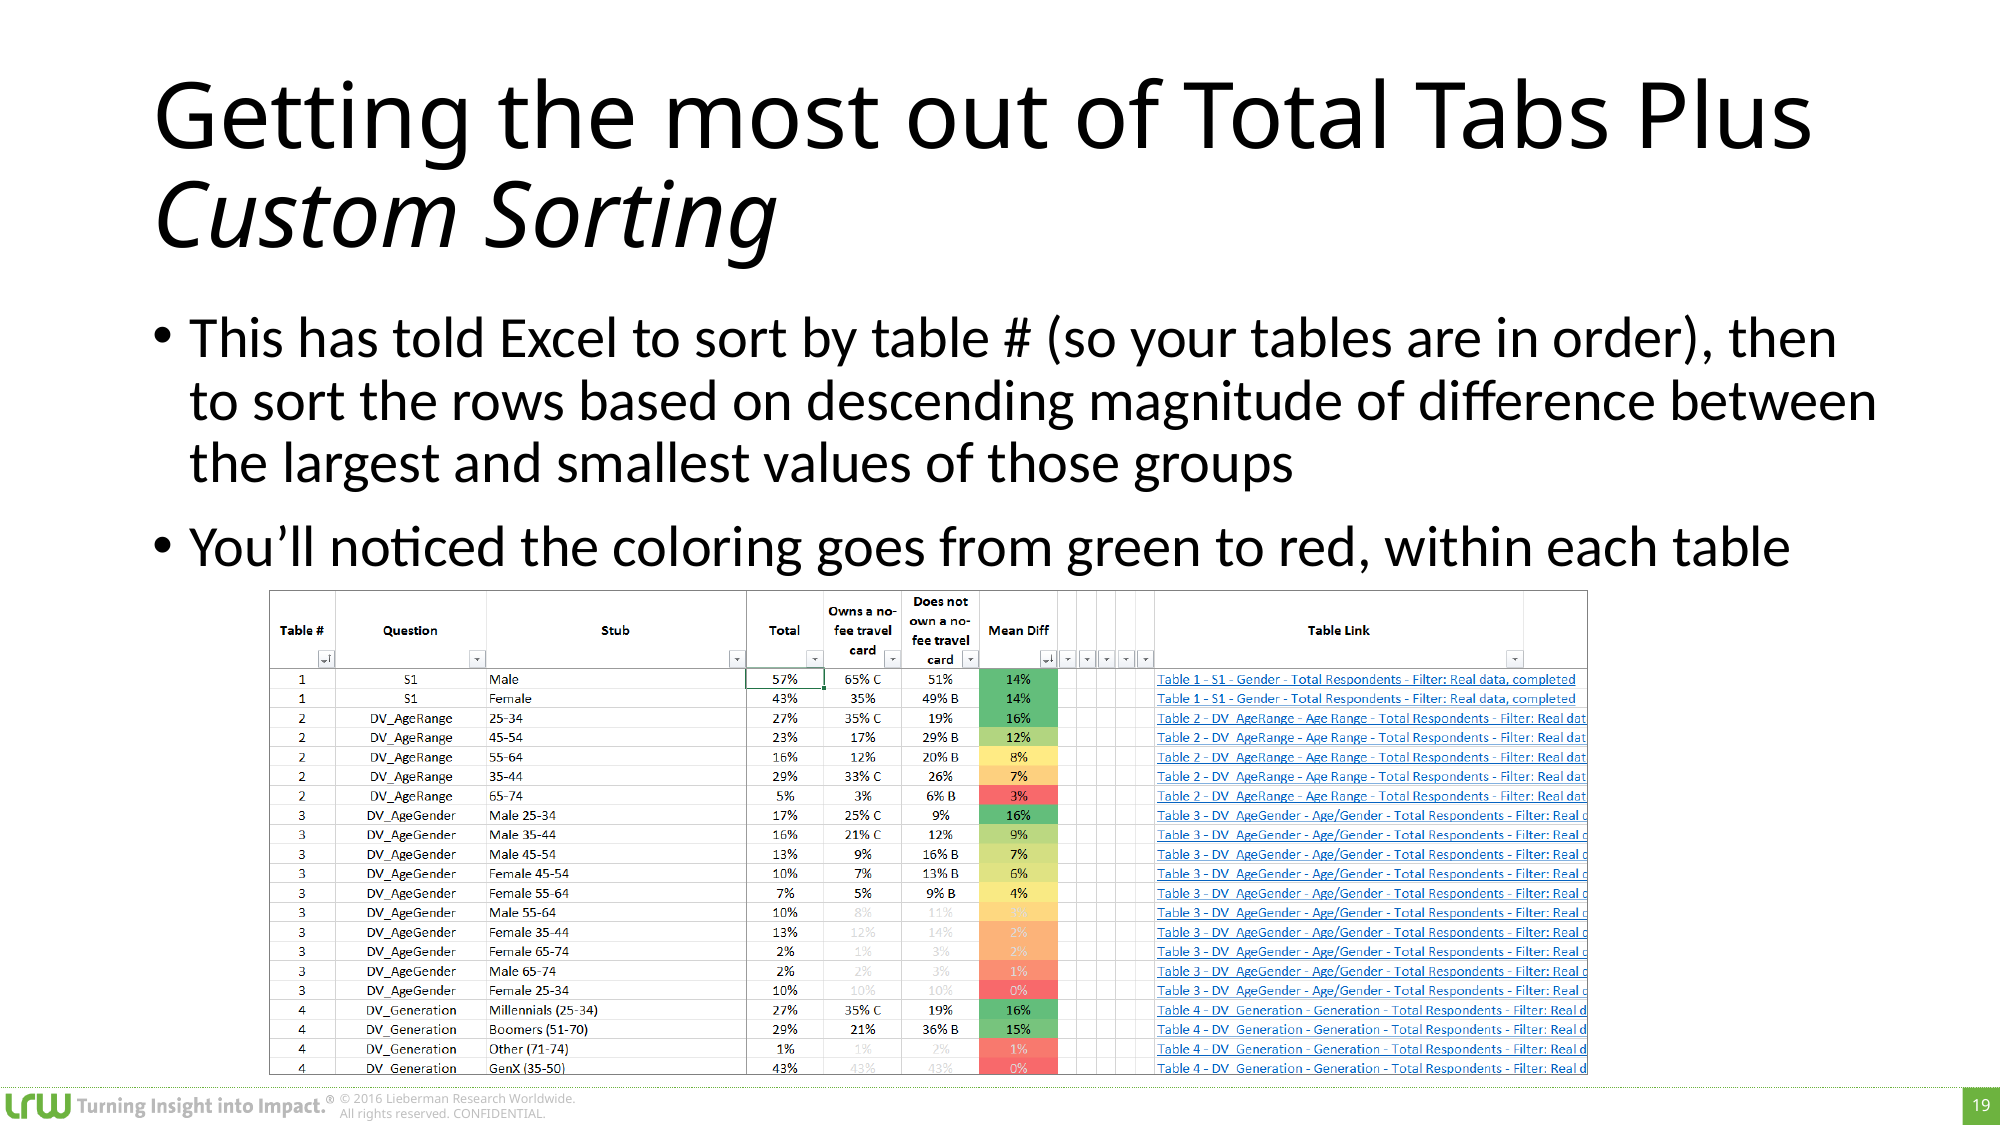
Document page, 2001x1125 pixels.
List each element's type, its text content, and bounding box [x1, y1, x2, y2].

picture [5, 1093, 71, 1119]
picture [269, 590, 1588, 1075]
list This has told Excel to sort by table # (so your tables are in order), then to sort the rows based on descending magnitude of difference between the largest and smallest values of those groups You’ll noticed the coloring goes from green to red, within each table [137, 299, 1895, 1014]
title Getting the most out of Total Tabs Plus Custom Sorting [137, 59, 1863, 278]
